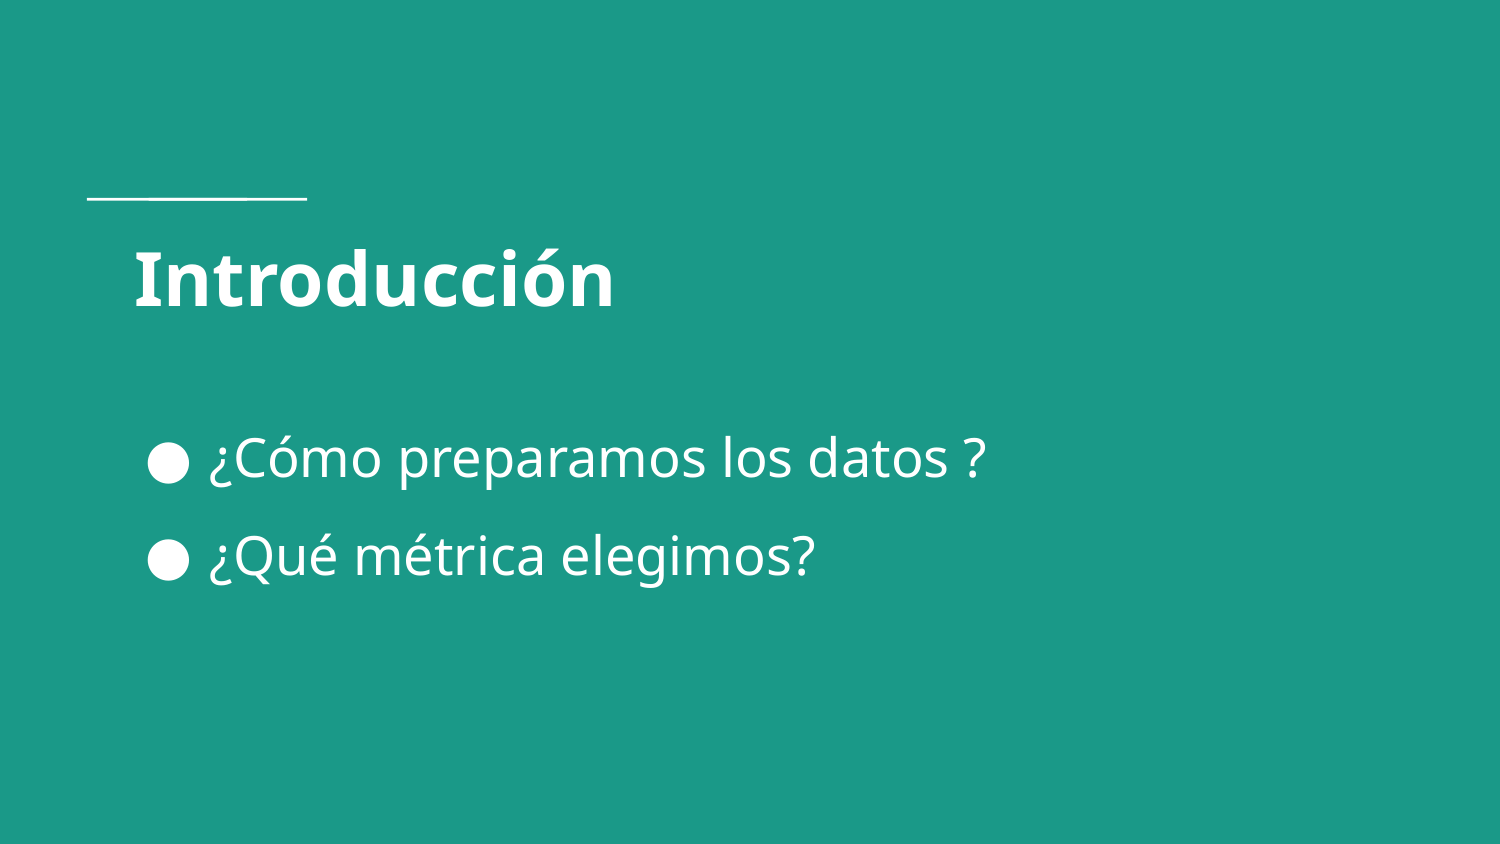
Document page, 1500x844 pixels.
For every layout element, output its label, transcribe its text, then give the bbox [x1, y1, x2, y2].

text_box ¿Cómo preparamos los datos ? ¿Qué métrica elegimos? [119, 376, 1179, 602]
title Introducción [119, 216, 1381, 466]
